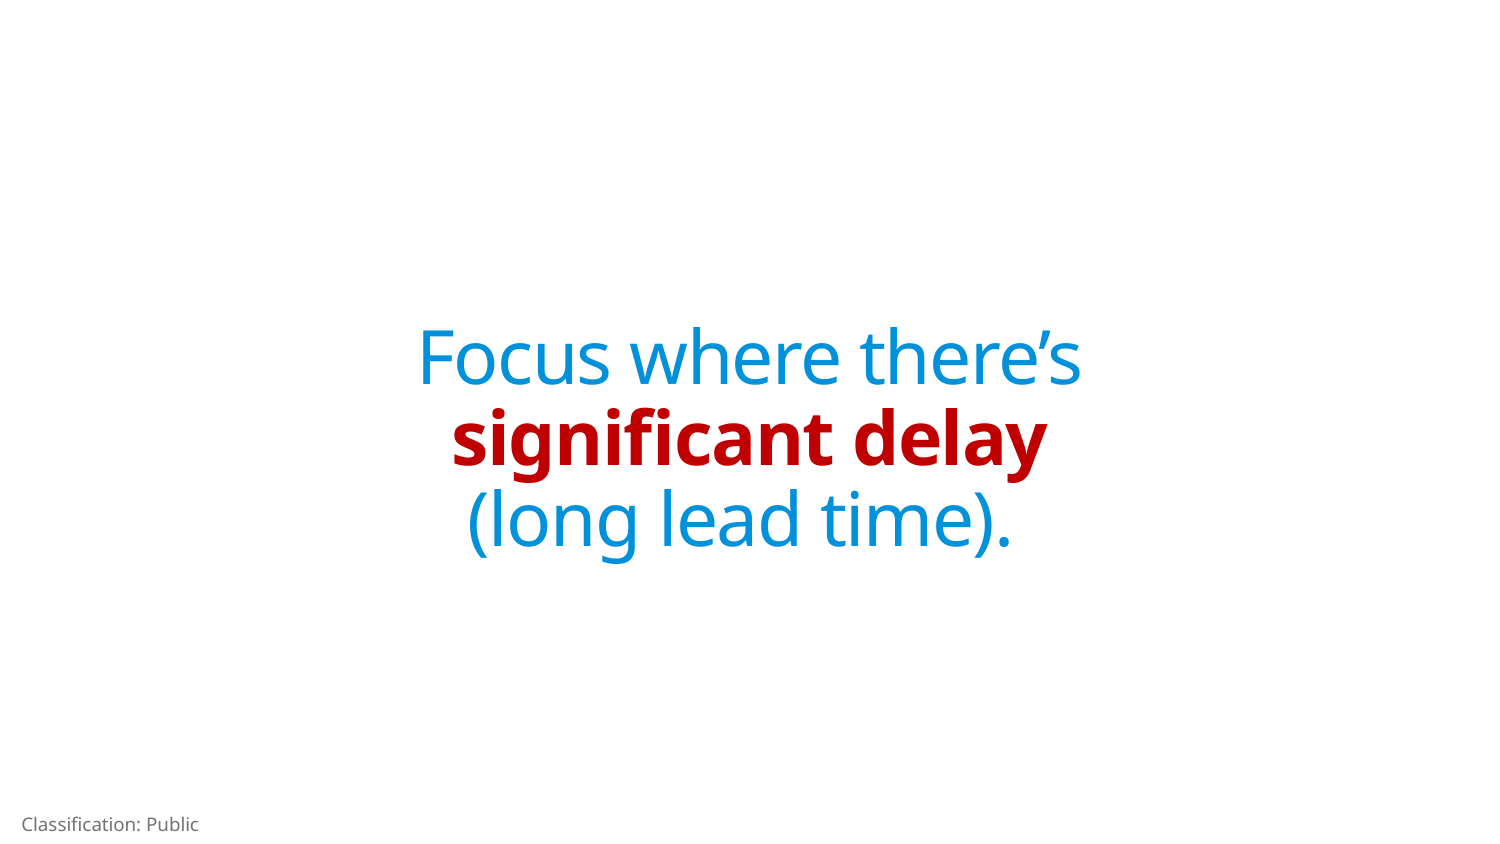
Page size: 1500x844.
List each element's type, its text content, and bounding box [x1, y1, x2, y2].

text_box Focus where there’s significant delay (long lead time). [226, 312, 1274, 490]
